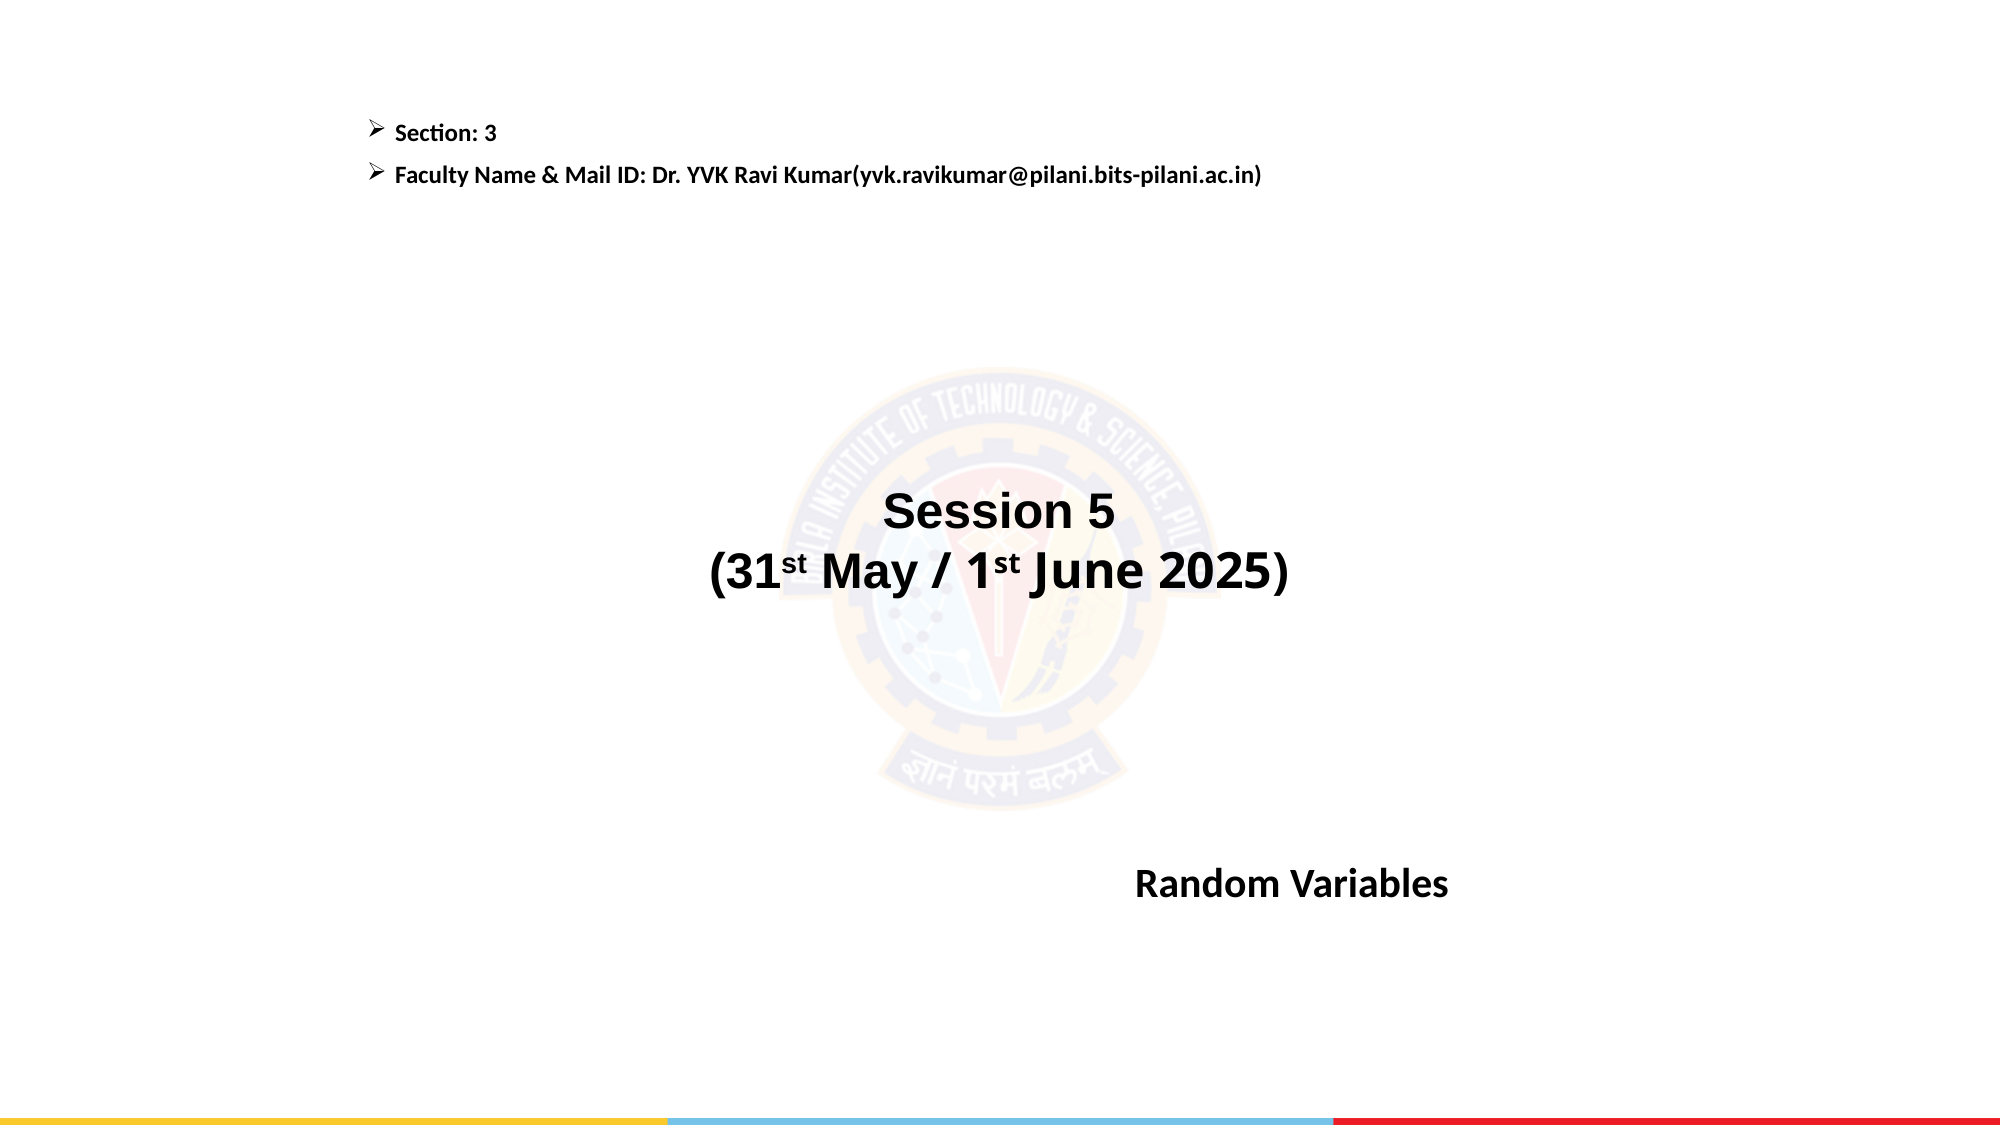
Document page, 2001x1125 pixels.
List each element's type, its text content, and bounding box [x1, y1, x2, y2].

picture [0, 1118, 2000, 1125]
list Session 5 (31st May / 1st June 2025) [352, 471, 1647, 626]
text_box Section: 3 Faculty Name & Mail ID: Dr. YVK Ravi Kumar(yvk.ravikumar@pilani.bits-pilani.ac.in) [352, 112, 1668, 228]
text_box Random Variables [870, 847, 1715, 913]
